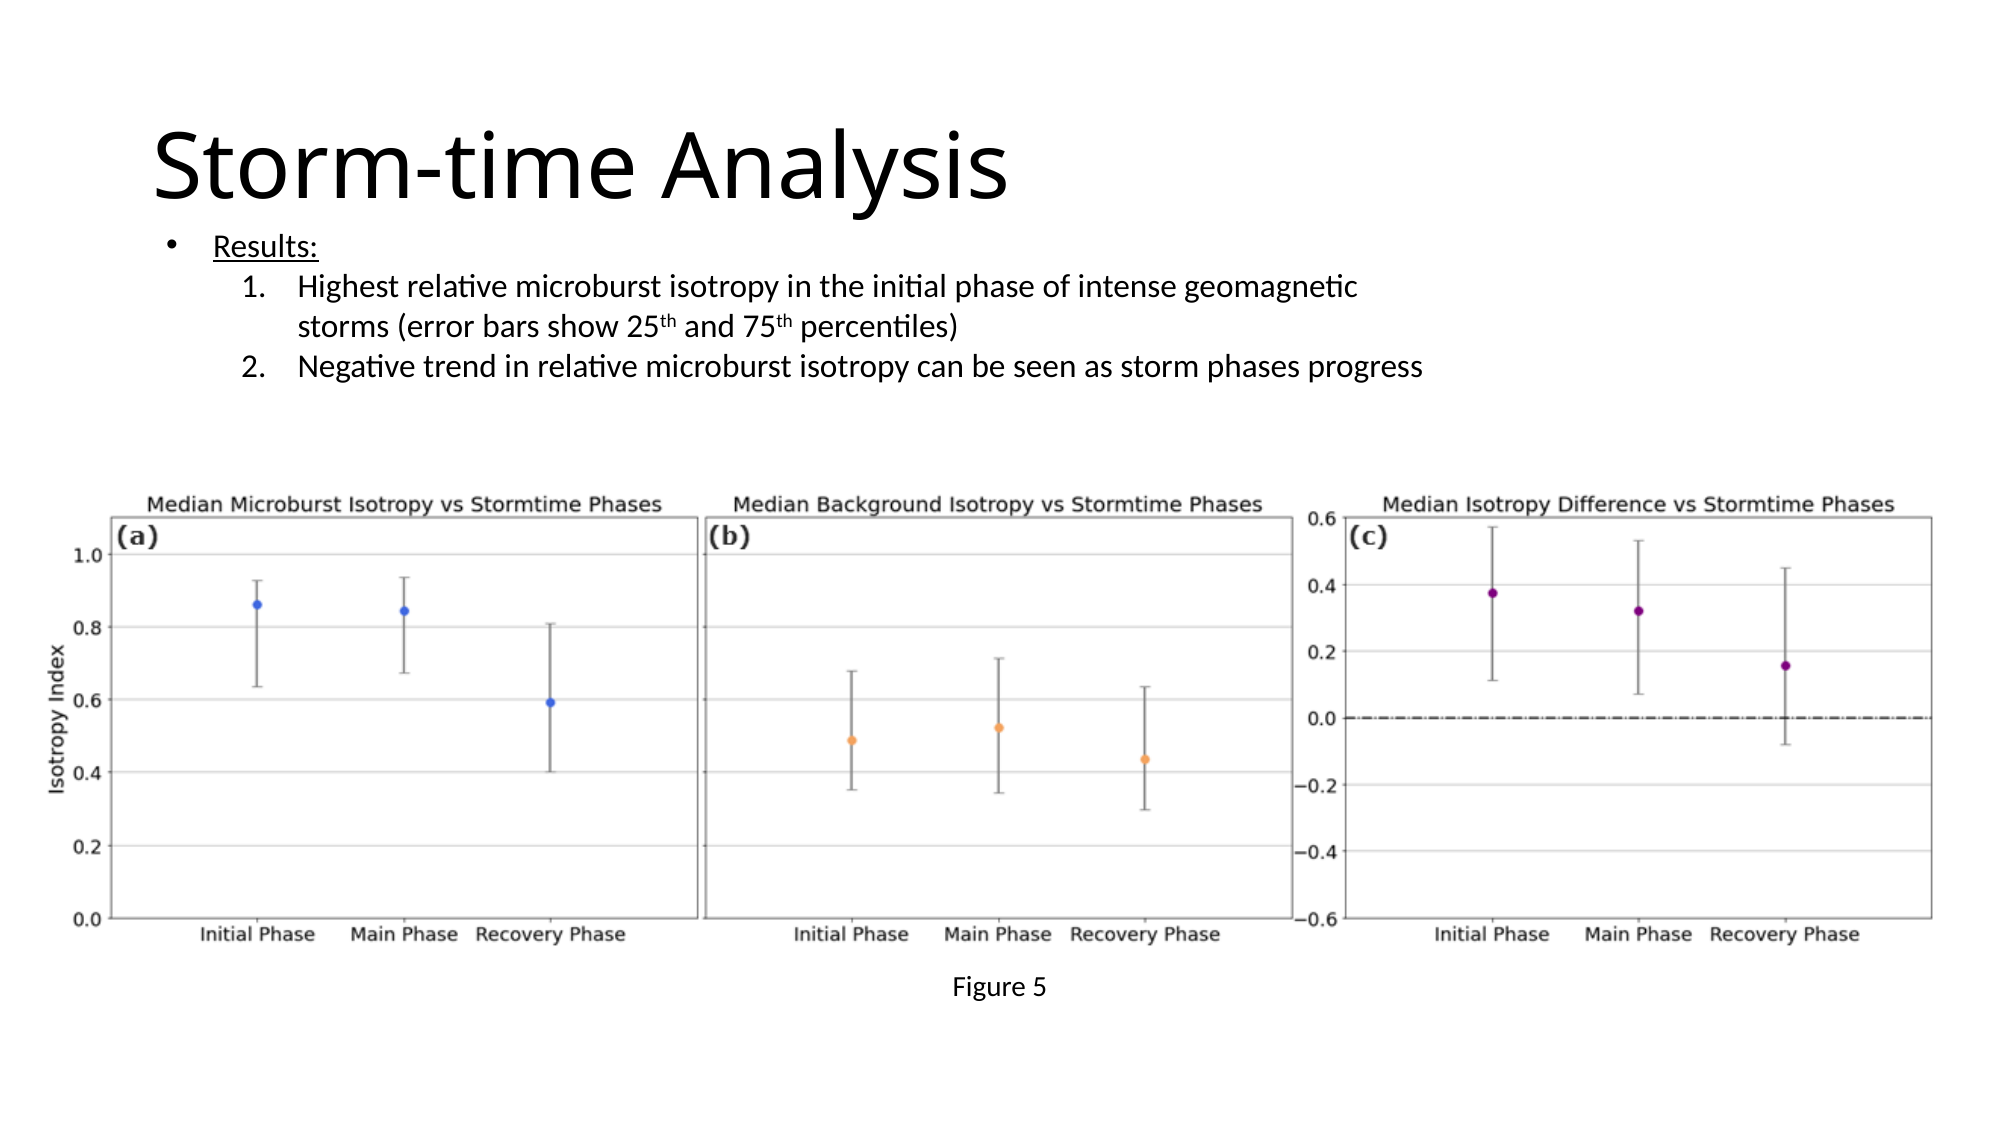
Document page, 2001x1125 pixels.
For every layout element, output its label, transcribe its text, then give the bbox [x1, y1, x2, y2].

title Storm-time Analysis [137, 59, 1863, 278]
picture [31, 466, 1969, 979]
text_box Results: Highest relative microburst isotropy in the initial phase of intense geomagnetic storms (error bars show 25th and 75th percentiles) Negative trend in relative microburst isotropy can be seen as storm phases progress [151, 217, 1458, 392]
text_box Figure 5 [936, 979, 1063, 1010]
